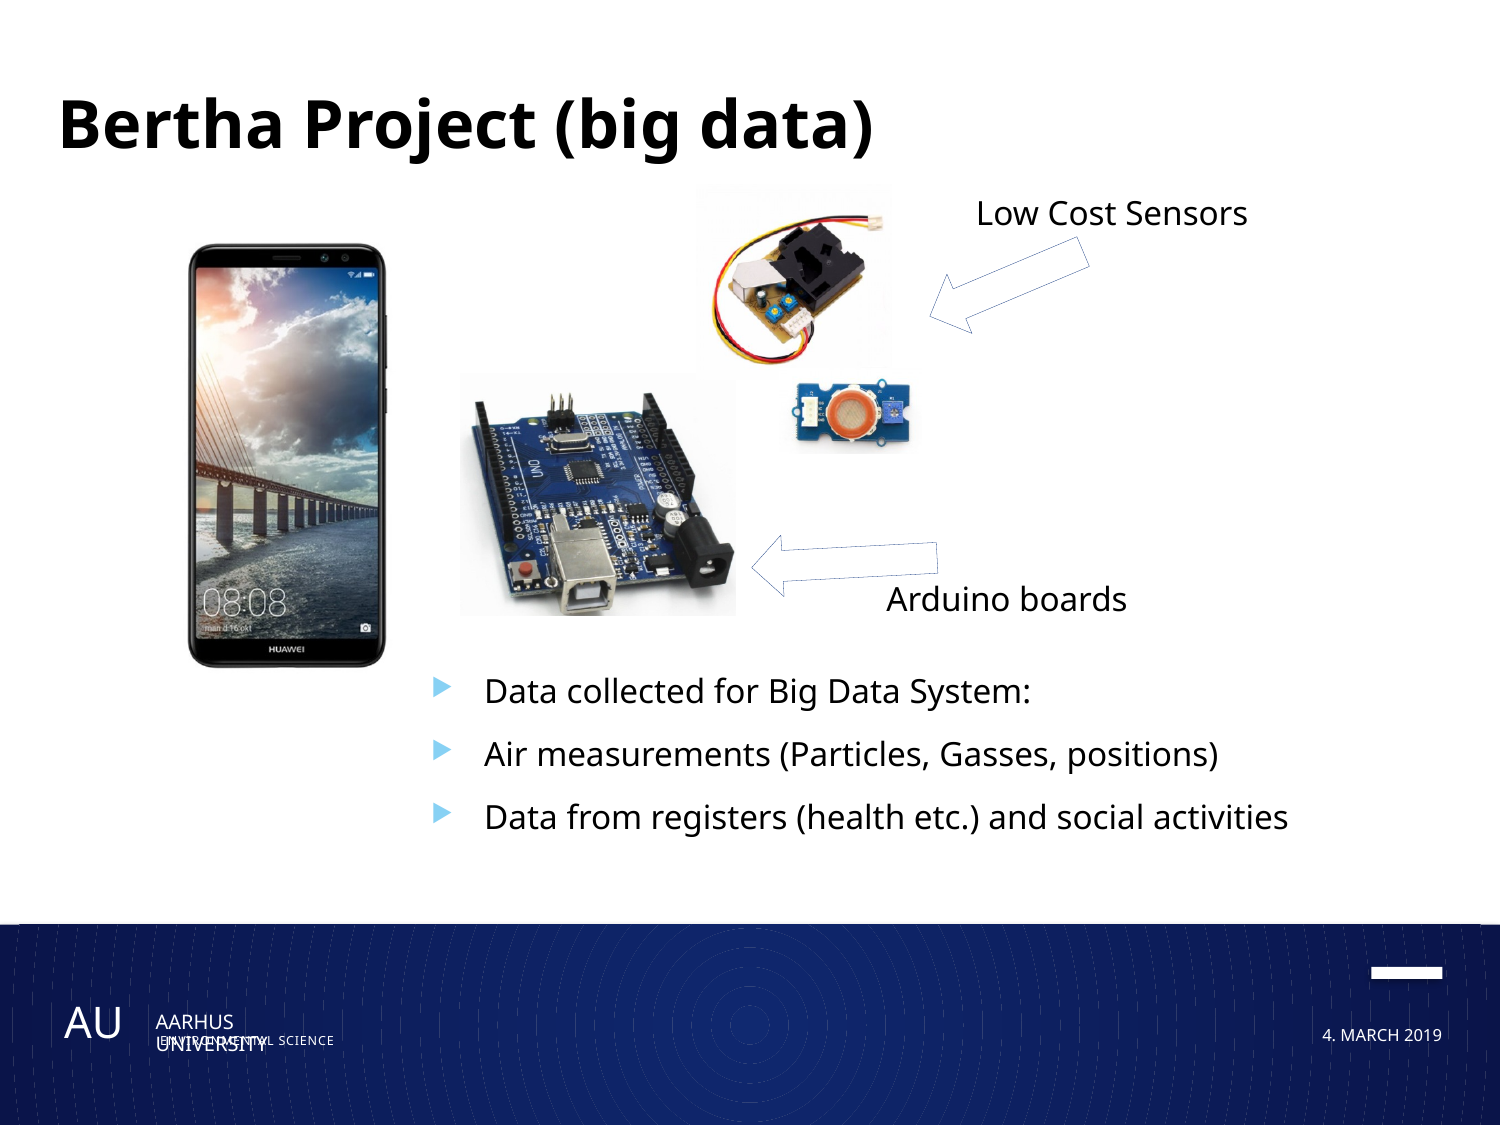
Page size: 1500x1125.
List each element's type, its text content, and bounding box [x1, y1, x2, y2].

picture [29, 182, 923, 713]
text_box Arduino boards [886, 581, 1178, 620]
title Bertha Project (big data) [57, 36, 1443, 163]
text_box [751, 535, 938, 597]
list Data collected for Big Data System: Air measurements (Particles, Gasses, positions) Data from registers (health etc.) and social activities [431, 672, 1307, 910]
text_box [929, 236, 1090, 334]
text_box Low Cost Sensors [975, 195, 1267, 234]
